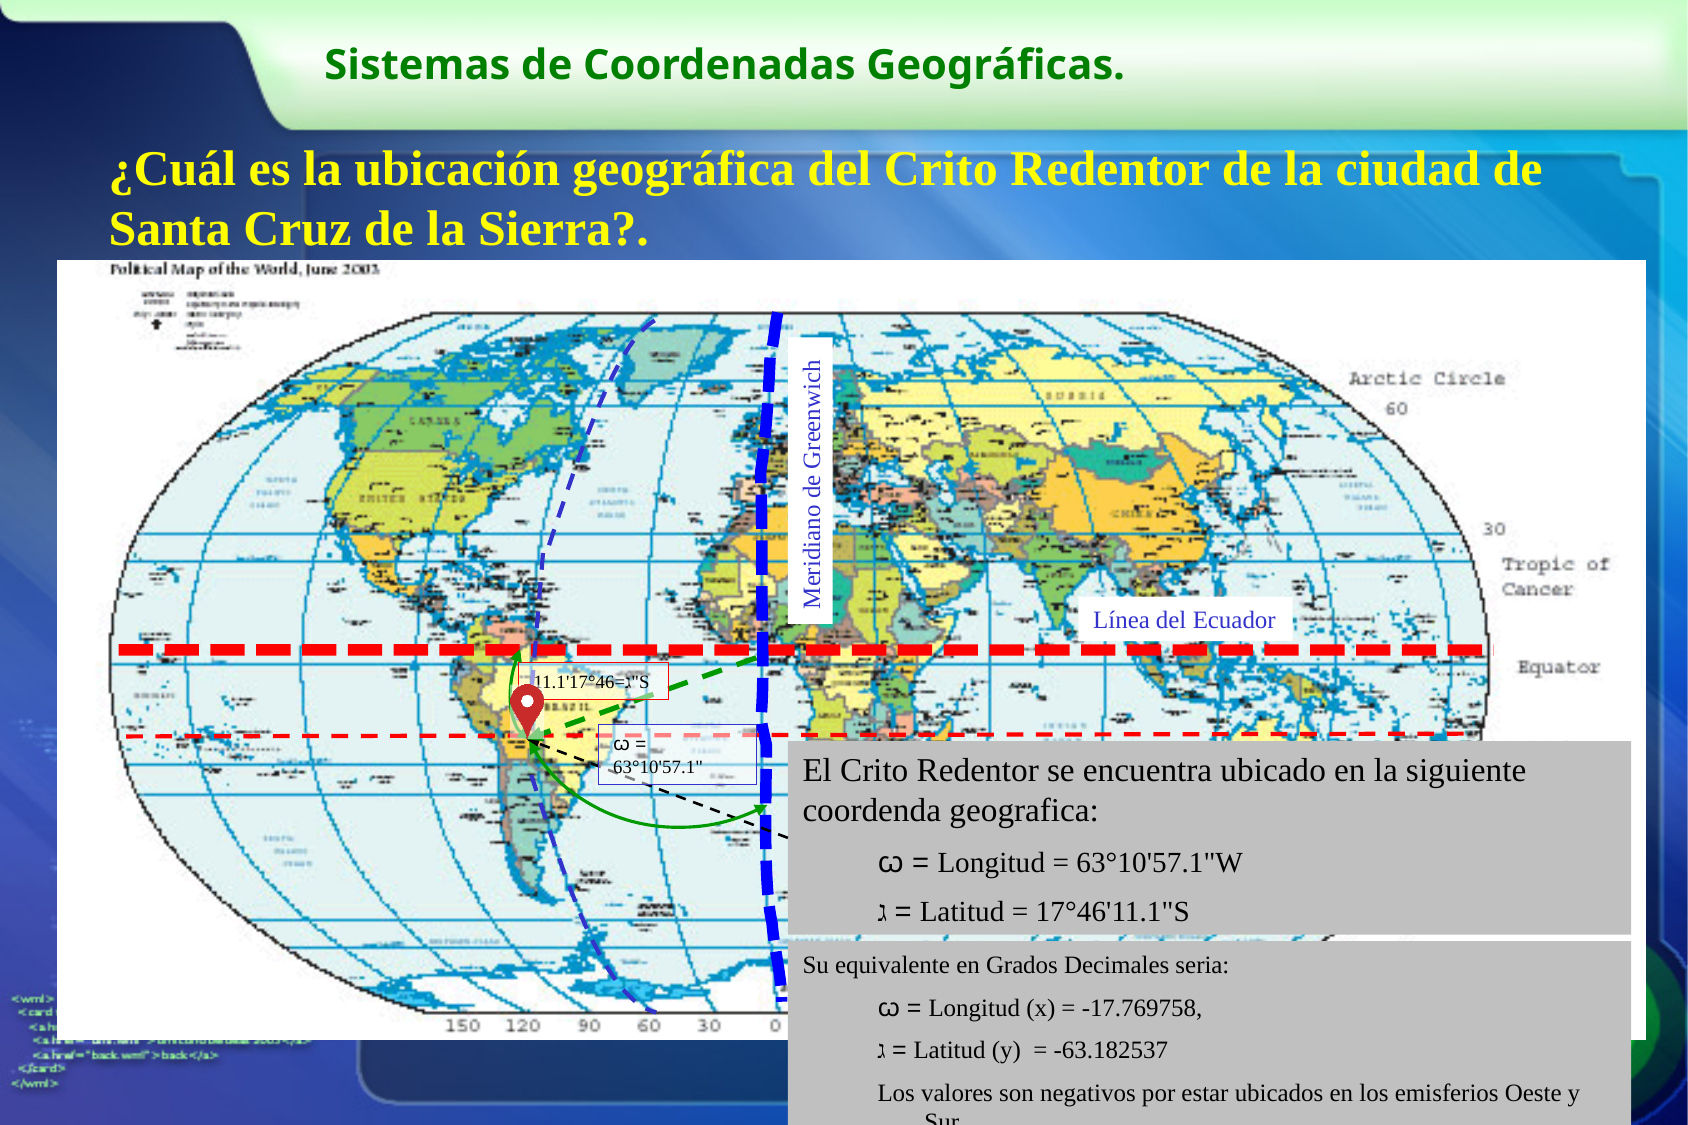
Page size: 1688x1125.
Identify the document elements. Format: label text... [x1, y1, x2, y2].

text_box ¿Cuál es la ubicación geográfica del Crito Redentor de la ciudad de Santa Cruz de la Sierra?. [93, 128, 1669, 263]
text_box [530, 312, 657, 656]
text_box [530, 851, 657, 1013]
title Sistemas de Coordenadas Geográficas. [309, 24, 1646, 100]
text_box Su equivalente en Grados Decimales seria: ꞷ = Longitud (x) = -17.769758, ג = Latitud (y) = -63.182537 Los valores son negativos por estar ubicados en los emisferios Oeste y Sur [787, 1051, 1632, 1125]
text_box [526, 738, 789, 843]
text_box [125, 733, 504, 737]
picture [0, 0, 1688, 1125]
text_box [526, 657, 757, 740]
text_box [760, 733, 1464, 737]
